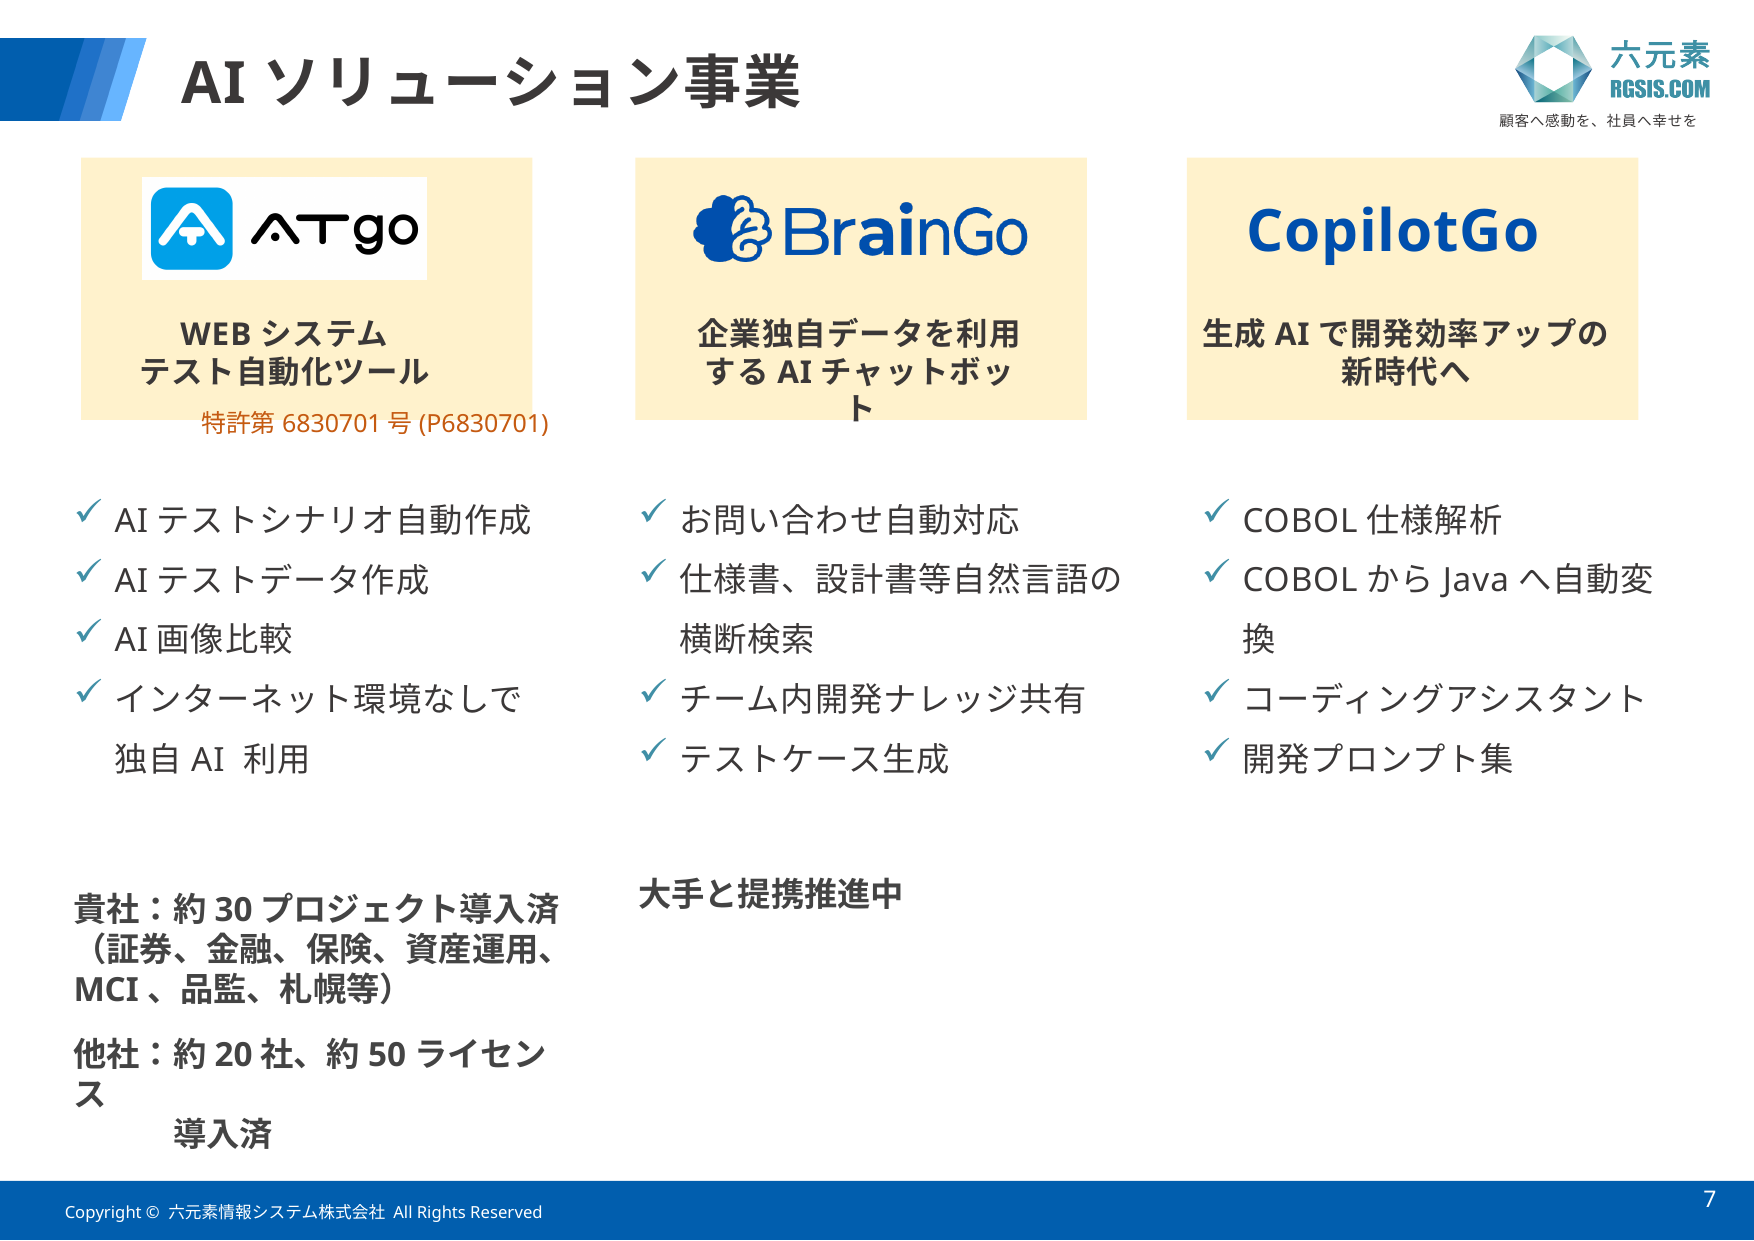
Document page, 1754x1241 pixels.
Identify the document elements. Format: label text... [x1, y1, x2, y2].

picture [691, 195, 1029, 262]
text_box 生成AIで開発効率アップの新時代へ [1200, 313, 1613, 390]
text_box [1186, 156, 1639, 421]
text_box お問い合わせ自動対応 仕様書、設計書等自然言語の横断検索 チーム内開発ナレッジ共有 テストケース生成 大手と提携推進中 [623, 471, 1158, 921]
text_box 企業独自データを利用するAIチャットボット [691, 313, 1029, 428]
picture [0, 38, 147, 121]
text_box COBOL仕様解析 COBOLからJavaへ自動変換 コーディングアシスタント 開発プロンプト集 [1186, 471, 1696, 786]
text_box CopilotGo [1187, 193, 1599, 264]
text_box WEBシステム テスト自動化ツール [126, 313, 444, 390]
title AIソリューション事業 [181, 45, 1268, 128]
picture [142, 177, 427, 280]
text_box [634, 156, 1088, 421]
picture [1510, 32, 1713, 105]
text_box 特許第6830701号(P6830701) [186, 400, 575, 445]
text_box AIテストシナリオ自動作成 AIテストデータ作成 AI画像比較 インターネット環境なしで 独自AI 利用 貴社：約30プロジェクト導入済（証券、金融、保険、資産運用、MCI、品監、札幌等） 他社：約20社、約50ライセンス 導入済 [58, 471, 593, 1160]
slide_number 7 [1657, 1185, 1717, 1219]
text_box [80, 156, 533, 421]
